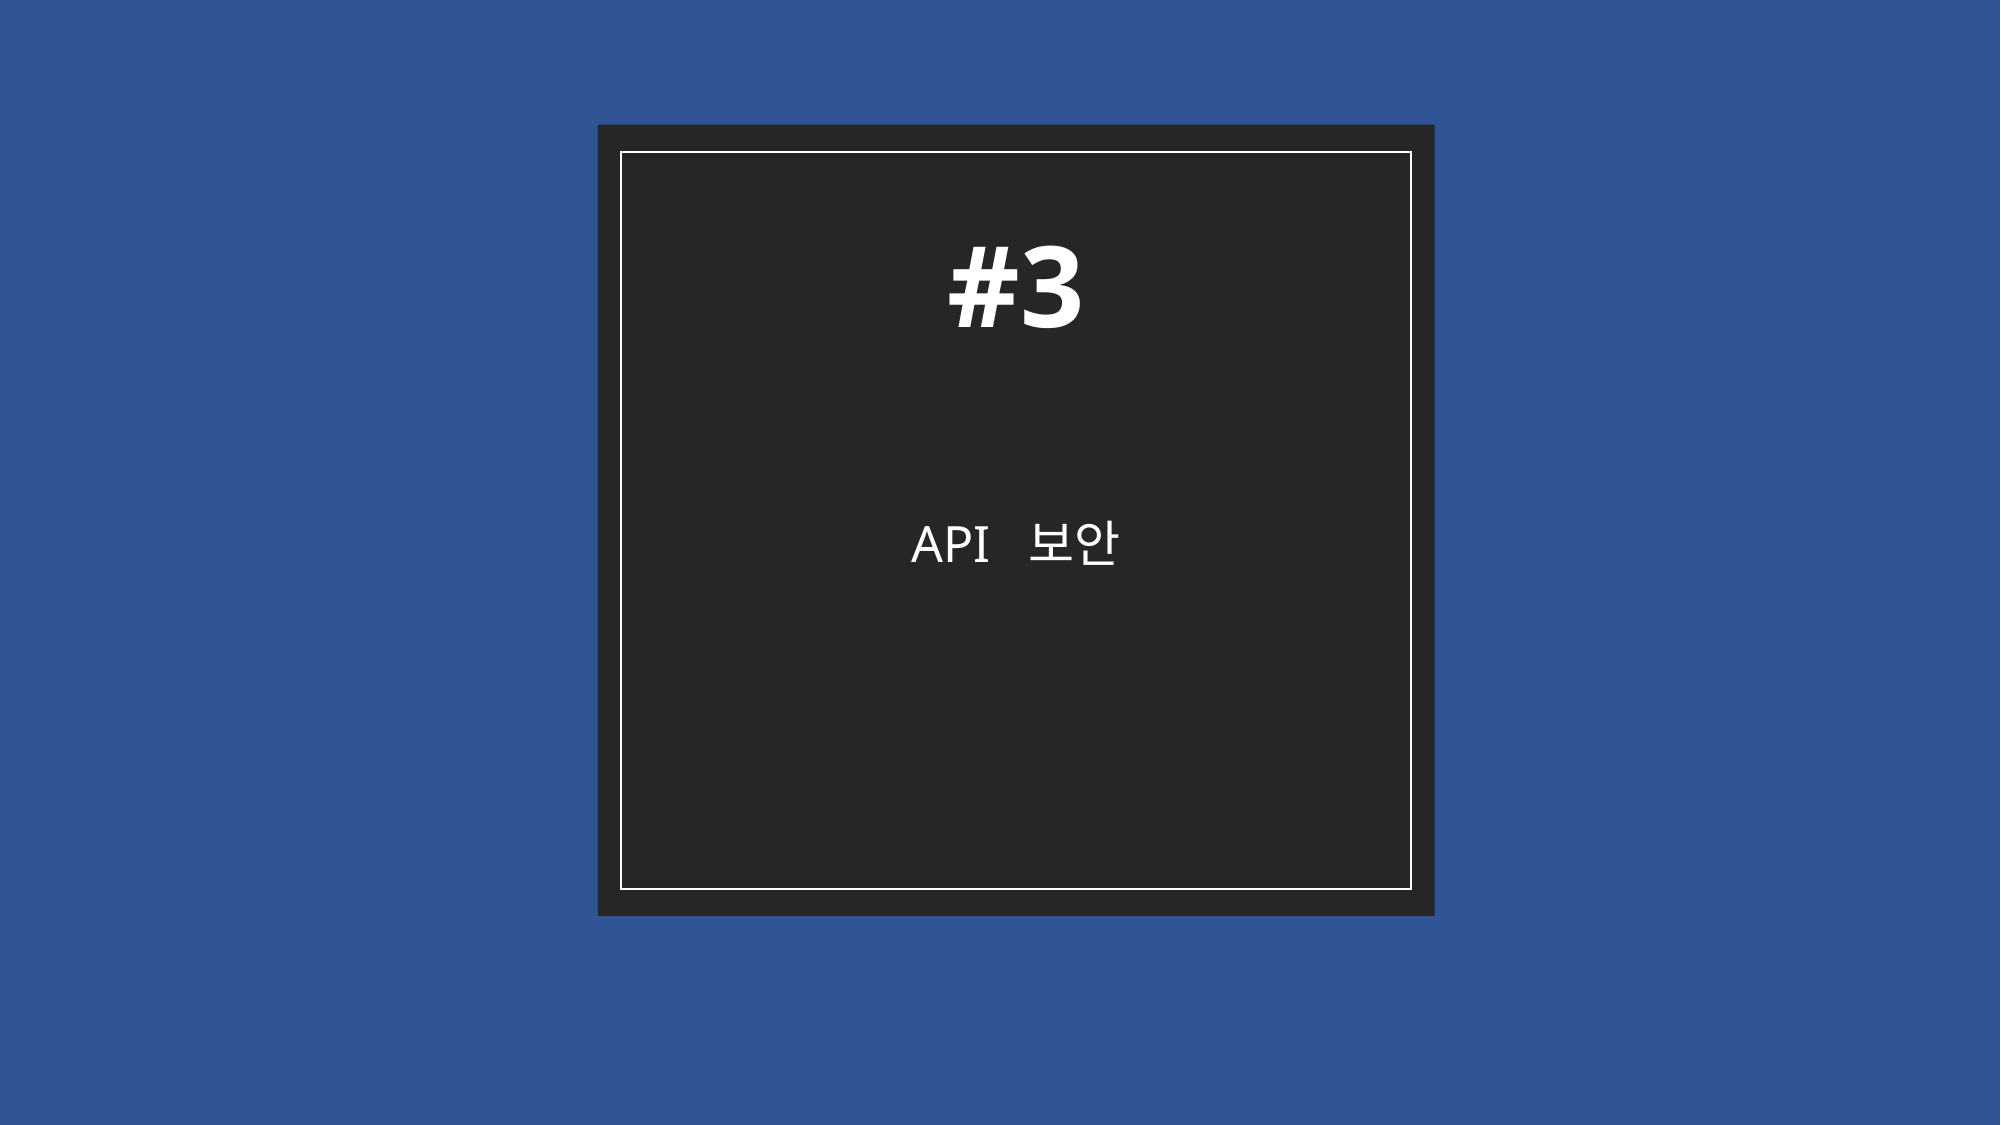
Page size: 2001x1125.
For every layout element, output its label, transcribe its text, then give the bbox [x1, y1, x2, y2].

text_box #3 [837, 207, 1196, 358]
title API 보안 [646, 320, 1387, 582]
